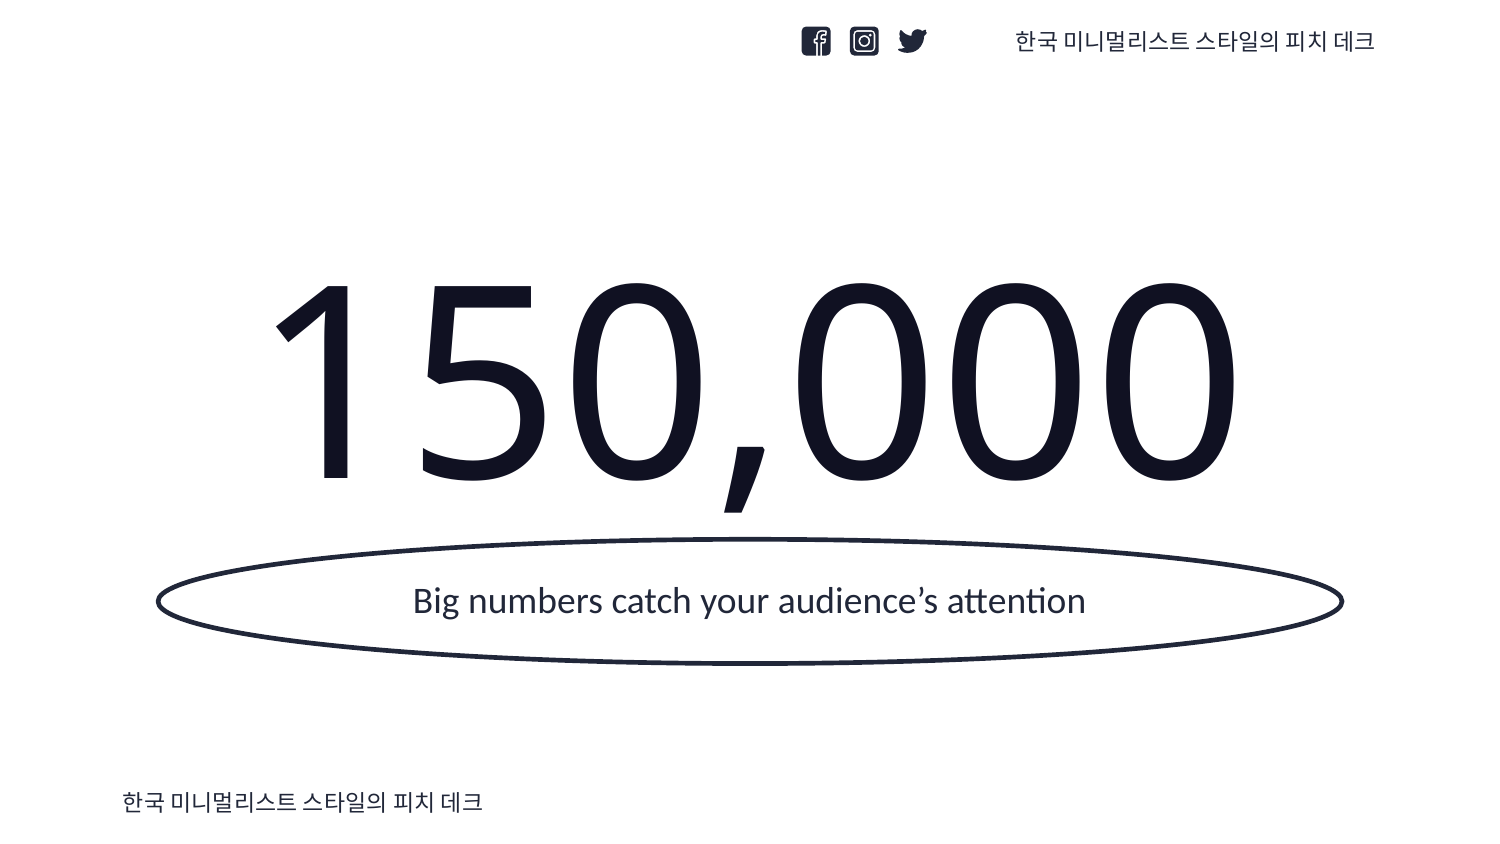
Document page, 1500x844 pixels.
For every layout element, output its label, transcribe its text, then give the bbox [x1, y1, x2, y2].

text_box [1290, 575, 1343, 627]
subtitle Big numbers catch your audience’s attention [210, 560, 1290, 643]
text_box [801, 26, 928, 56]
title 150,000 [123, 252, 1377, 548]
text_box [308, 548, 1192, 560]
text_box [158, 575, 210, 627]
text_box 한국 미니멀리스트 스타일의 피치 데크 [952, 17, 1392, 65]
text_box 한국 미니멀리스트 스타일의 피치 데크 [108, 778, 548, 827]
text_box [310, 643, 1190, 664]
